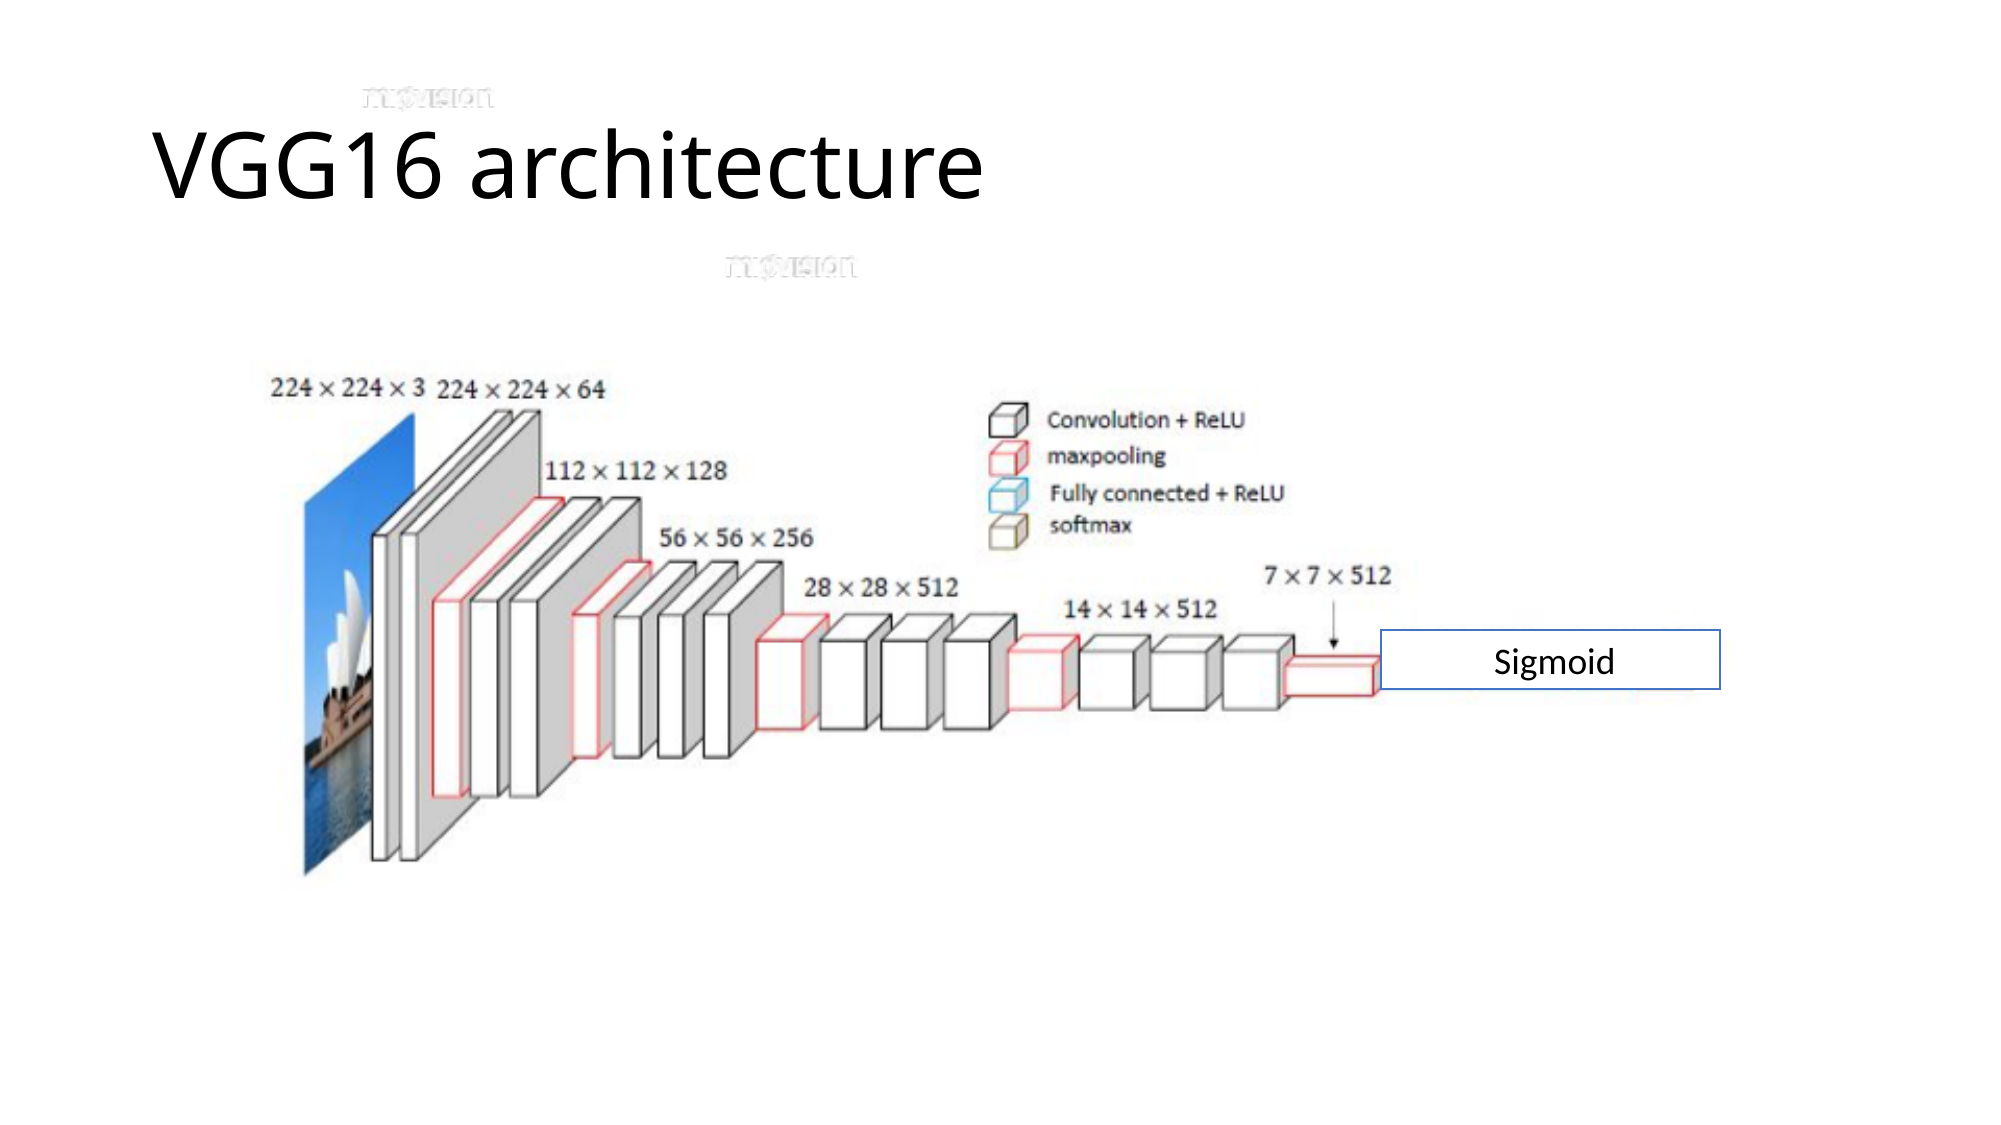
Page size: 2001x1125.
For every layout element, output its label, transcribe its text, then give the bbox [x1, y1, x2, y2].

picture [249, 359, 1750, 931]
picture [358, 86, 1363, 295]
title VGG16 architecture [137, 59, 1863, 278]
